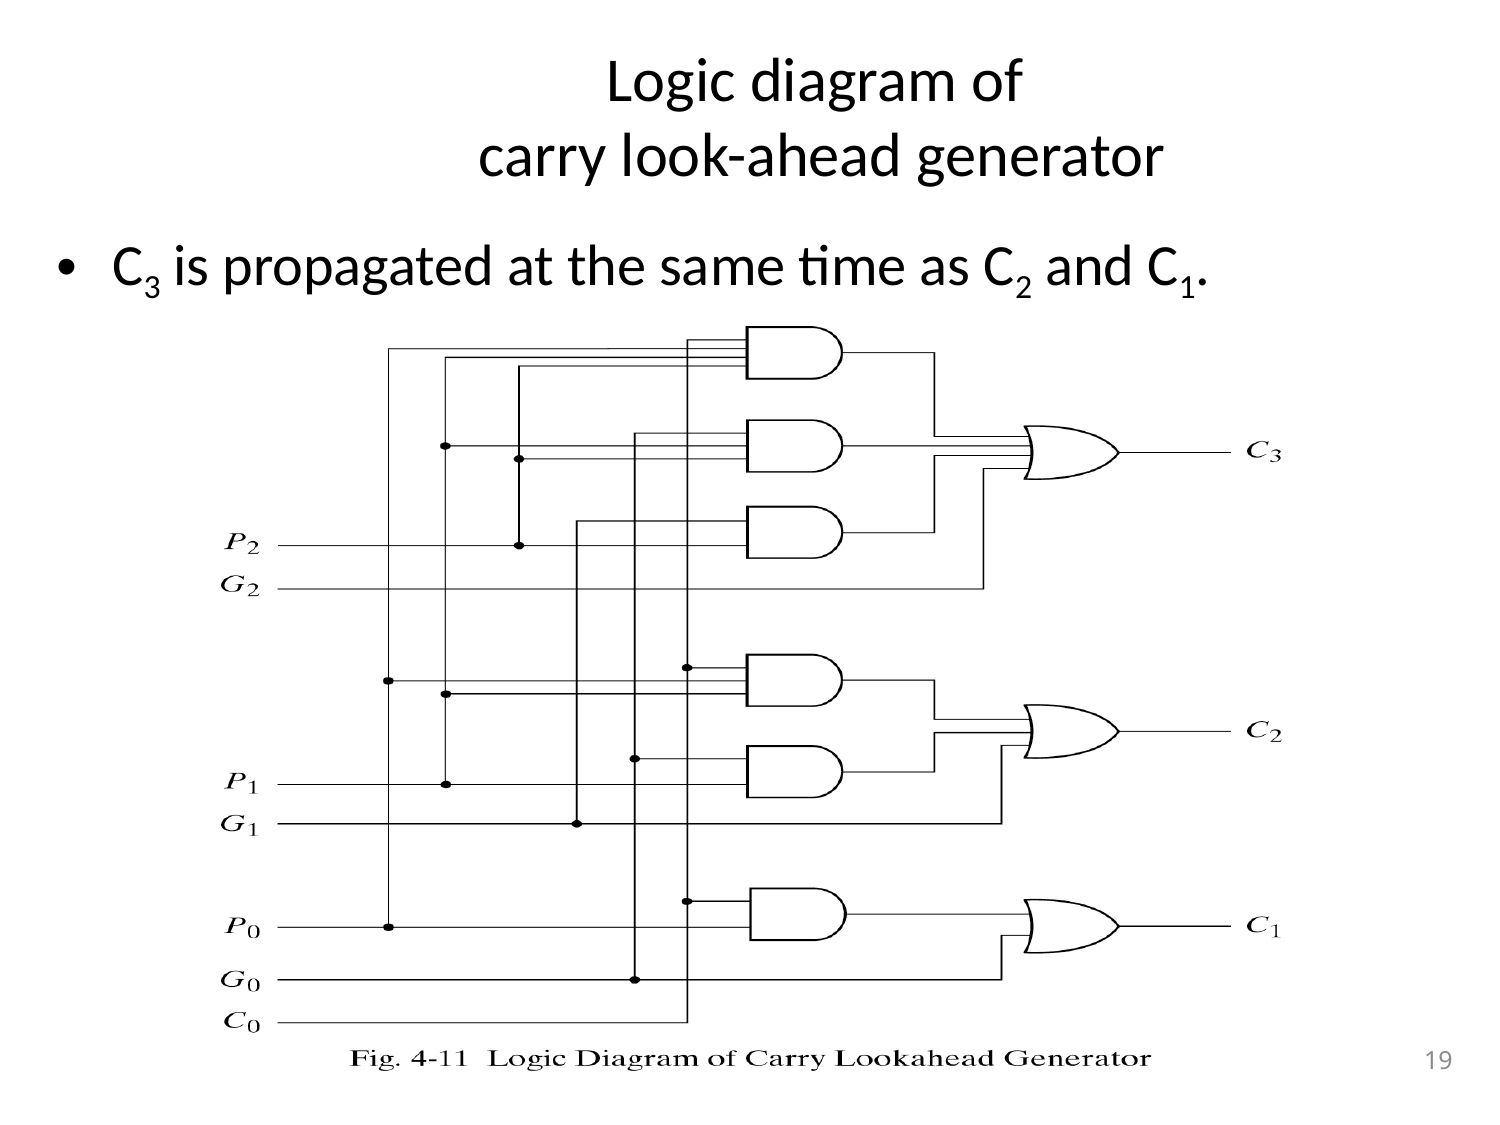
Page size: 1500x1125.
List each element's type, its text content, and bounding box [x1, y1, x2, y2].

title Logic diagram of carry look-ahead generator [182, 30, 1462, 197]
list C3 is propagated at the same time as C2 and C1. [40, 219, 1470, 327]
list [218, 326, 1282, 1071]
slide_number 19 [1155, 1024, 1468, 1100]
